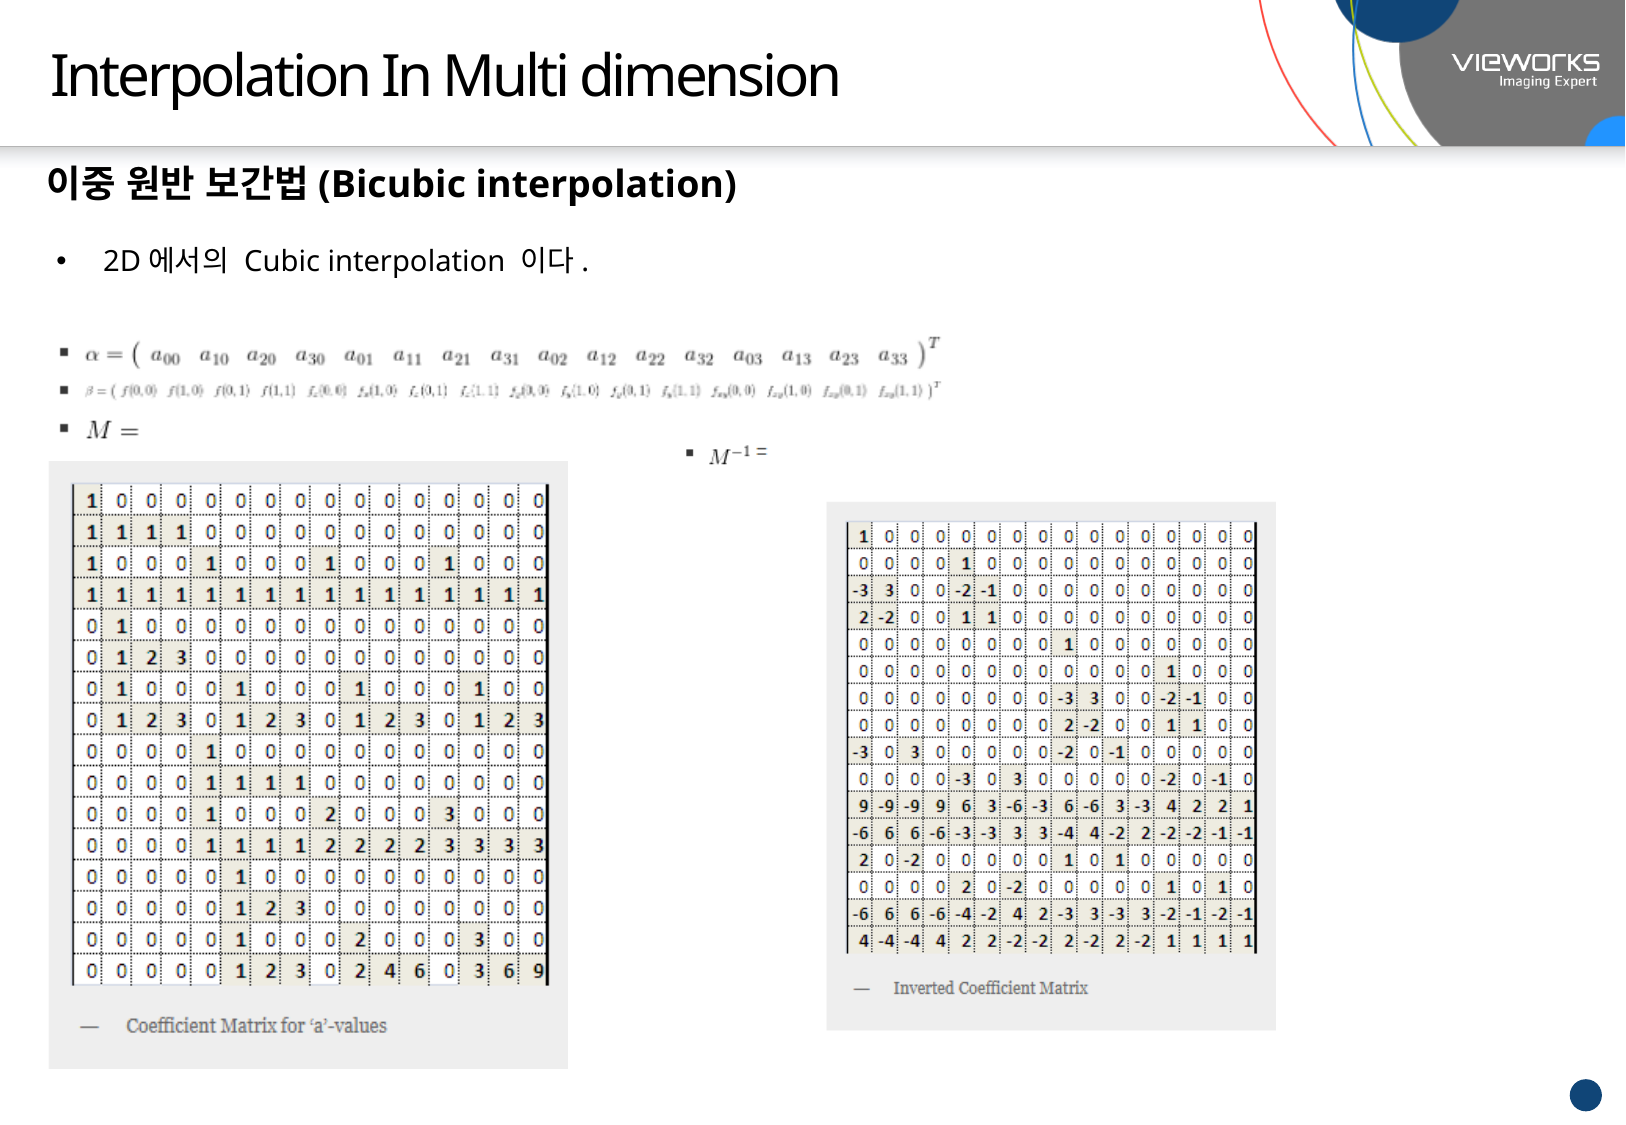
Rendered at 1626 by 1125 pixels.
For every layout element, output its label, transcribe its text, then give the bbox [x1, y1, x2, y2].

title Interpolation In Multi dimension [35, 24, 1498, 123]
picture [26, 323, 1276, 1036]
picture [46, 461, 568, 1069]
text_box 2D에서의 Cubic interpolation 이다. [41, 235, 1604, 460]
text_box 이중 원반 보간법(Bicubic interpolation) [31, 152, 955, 213]
picture [1255, 0, 1625, 146]
